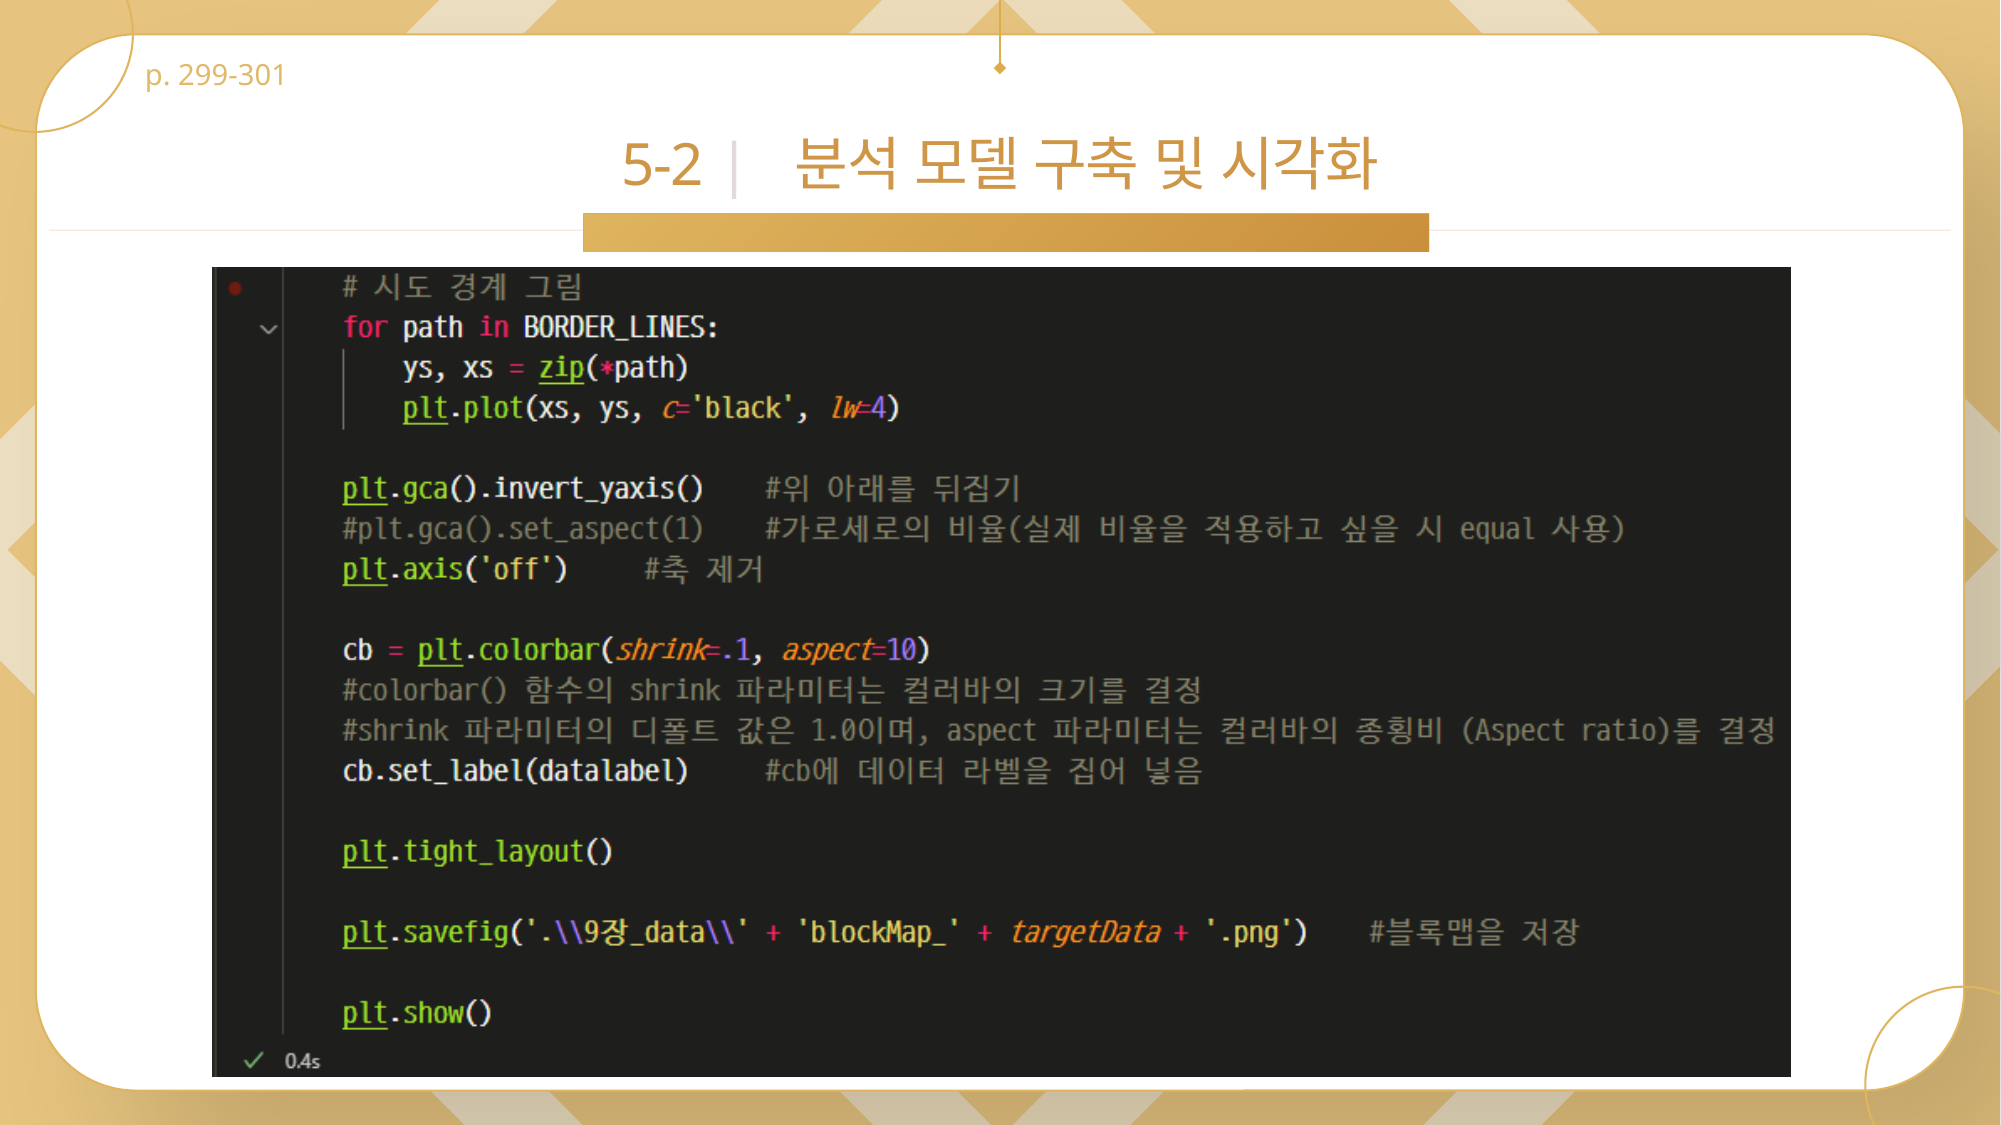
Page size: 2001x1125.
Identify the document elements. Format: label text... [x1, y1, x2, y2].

text_box p. 299-301 [130, 49, 304, 99]
subtitle Part 3 빅데이터 분석 – 지리 정보 분석 [581, 210, 1432, 255]
title 5-2 | 분석 모델 구축 및 시각화 [147, 115, 1853, 209]
picture [212, 267, 1791, 1077]
